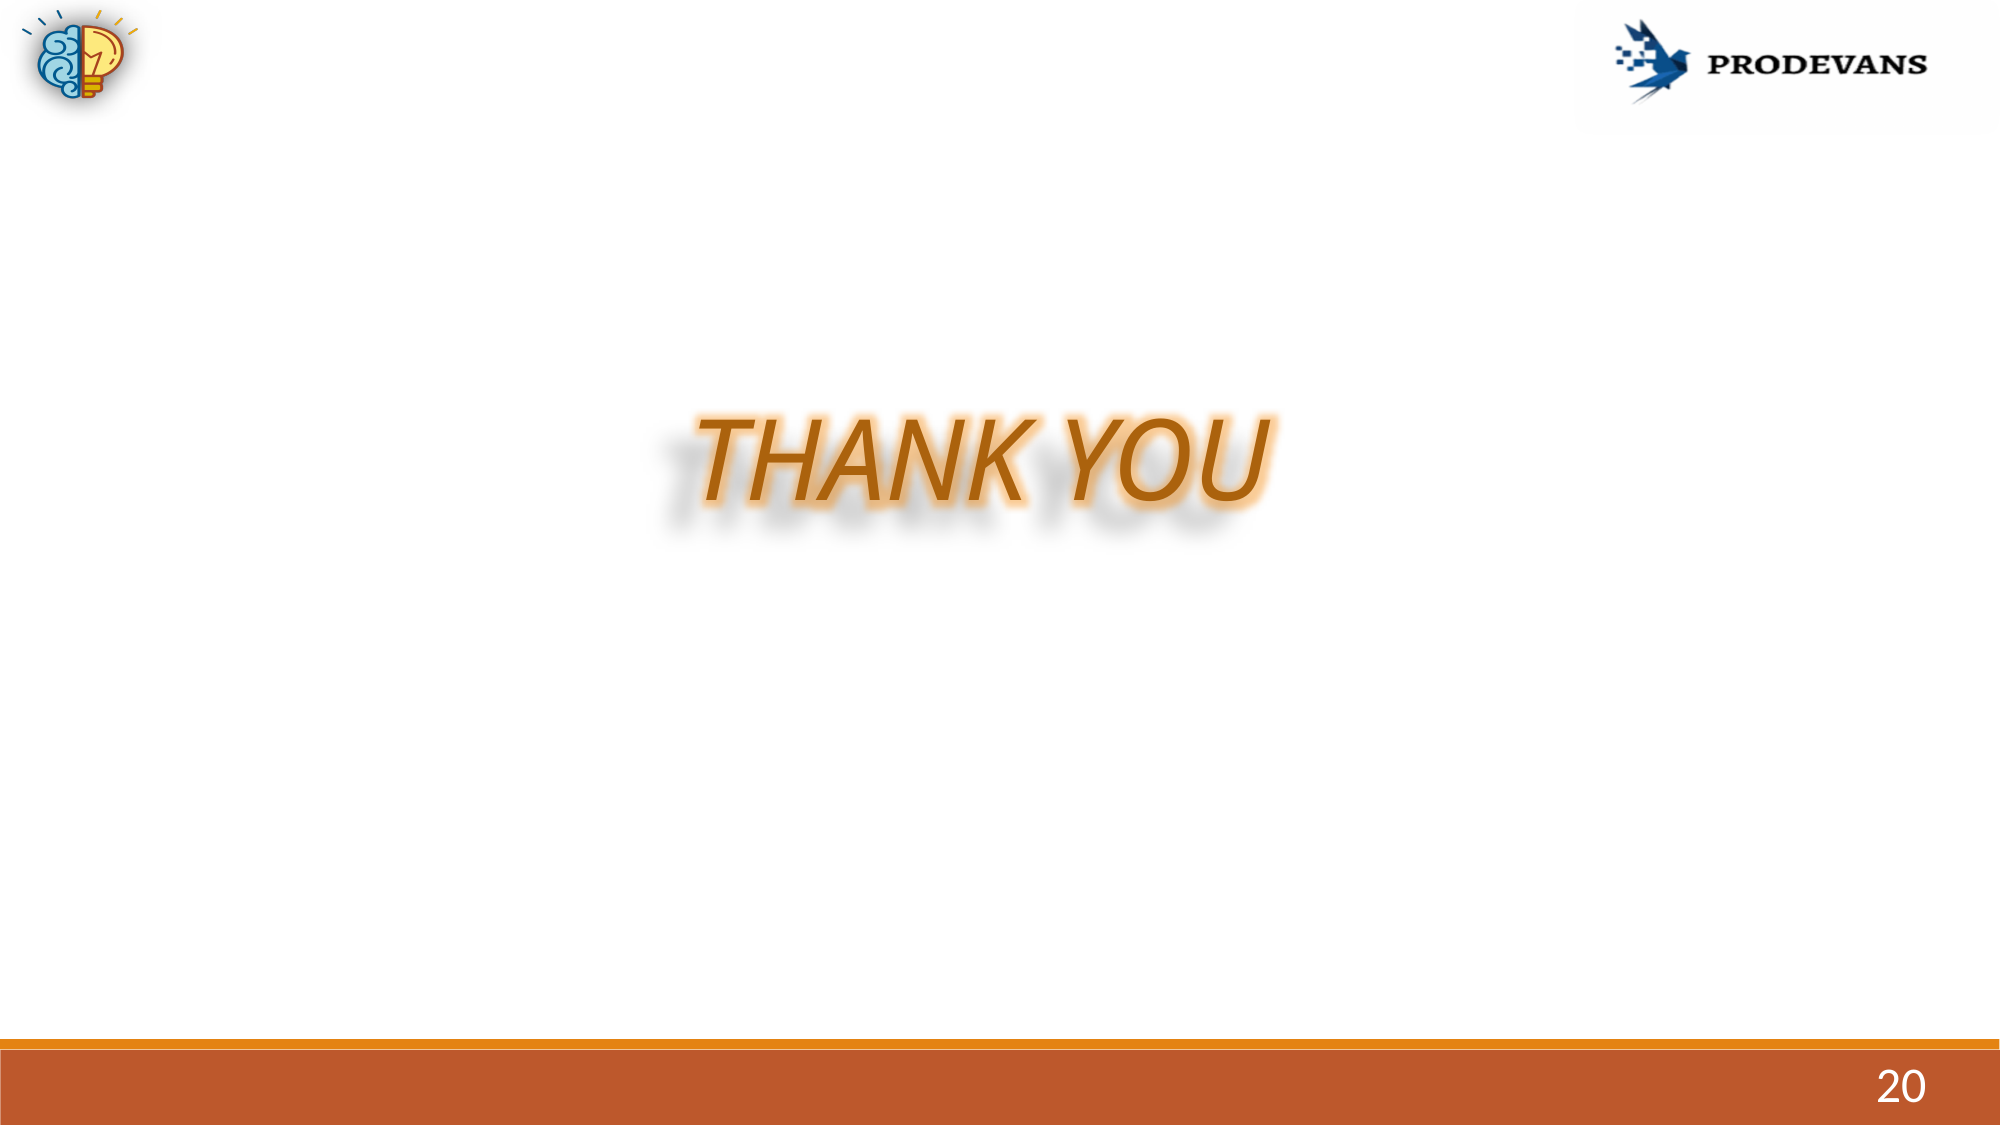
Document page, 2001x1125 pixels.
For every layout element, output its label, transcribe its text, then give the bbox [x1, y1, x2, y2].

picture [14, 10, 145, 100]
slide_number 20 [1726, 1053, 1942, 1113]
text_box THANK YOU [227, 490, 1732, 531]
picture [1572, 0, 2000, 137]
